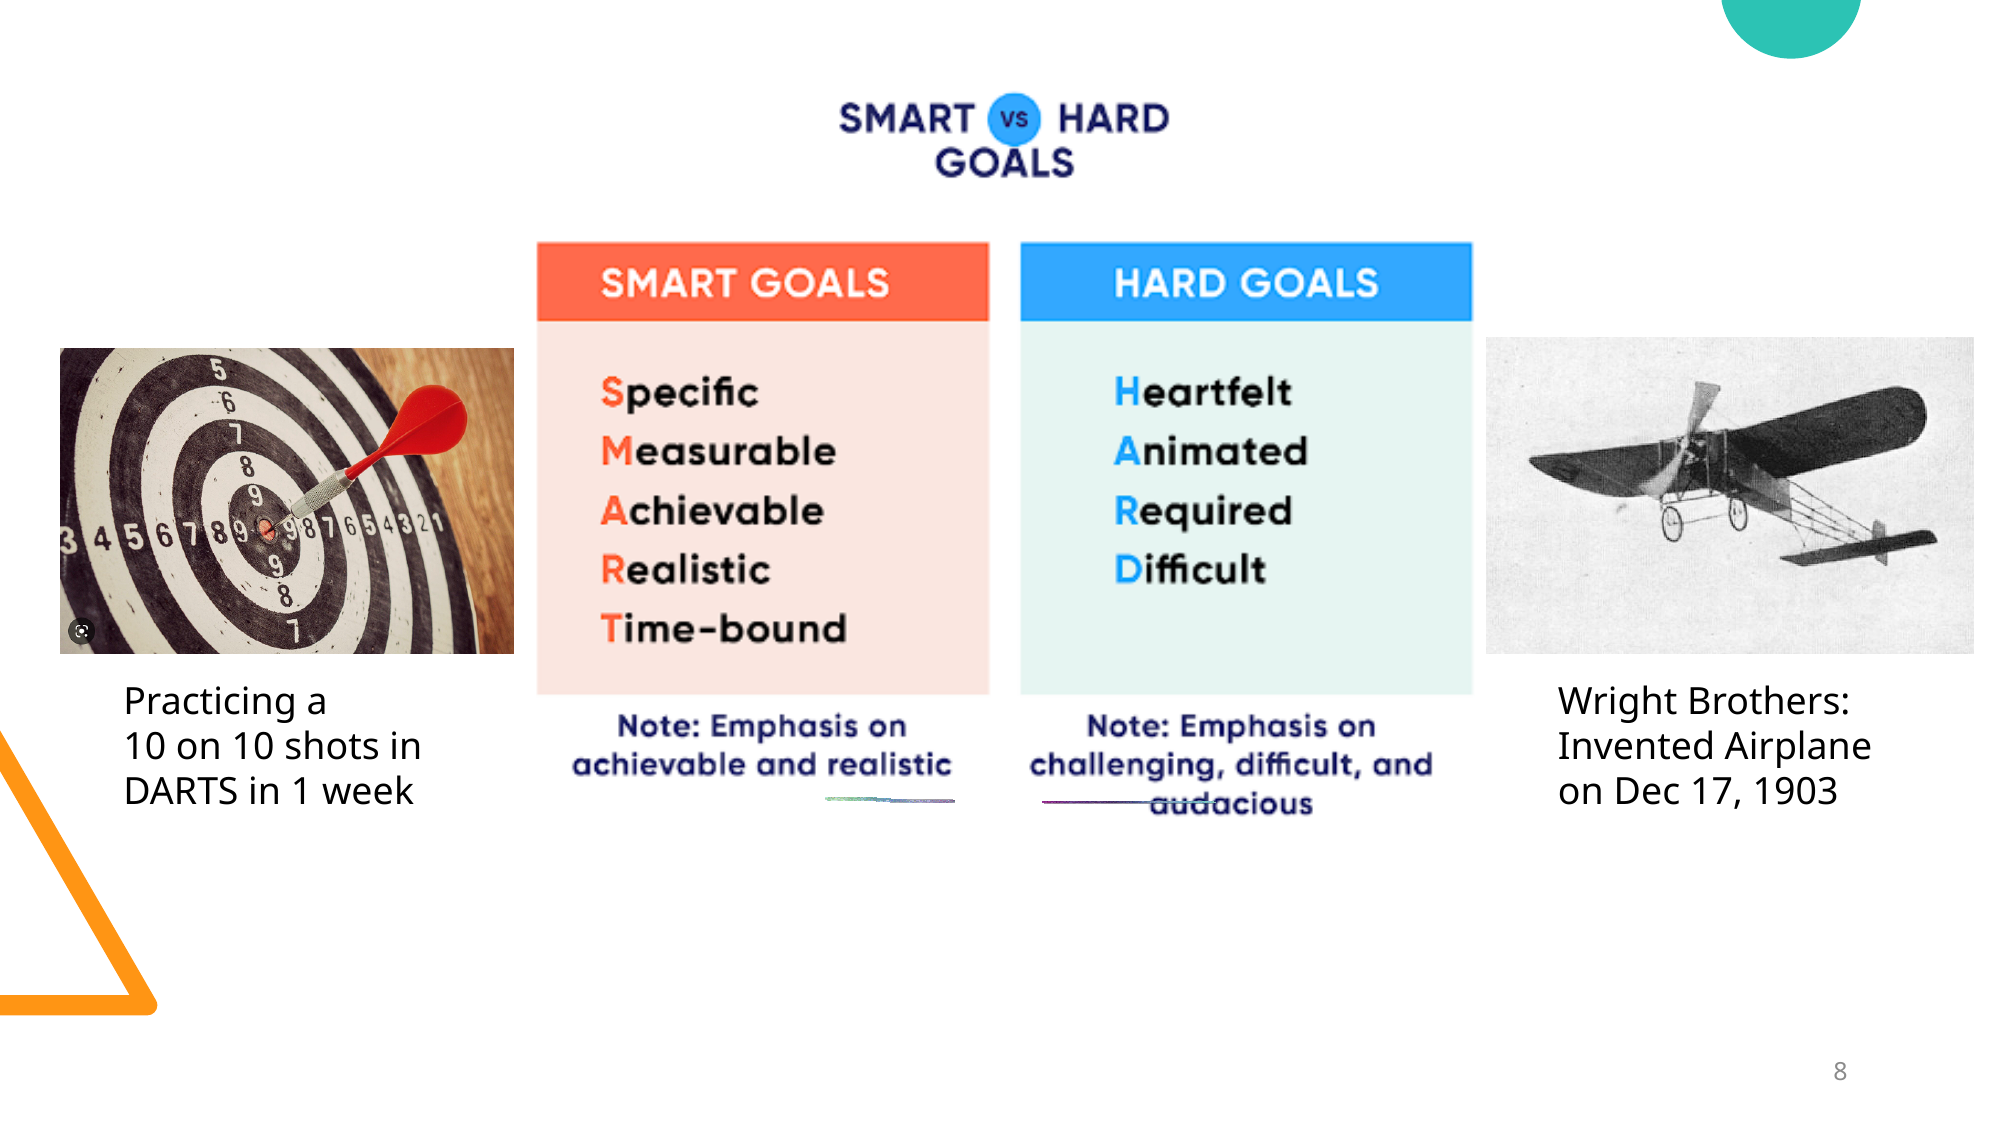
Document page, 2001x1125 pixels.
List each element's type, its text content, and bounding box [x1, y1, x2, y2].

text_box Practicing a 10 on 10 shots in DARTS in 1 week [108, 669, 466, 820]
text_box Wright Brothers: Invented Airplane on Dec 17, 1903 [1543, 669, 1940, 820]
picture [60, 19, 1974, 883]
slide_number 8 [1412, 1042, 1863, 1103]
